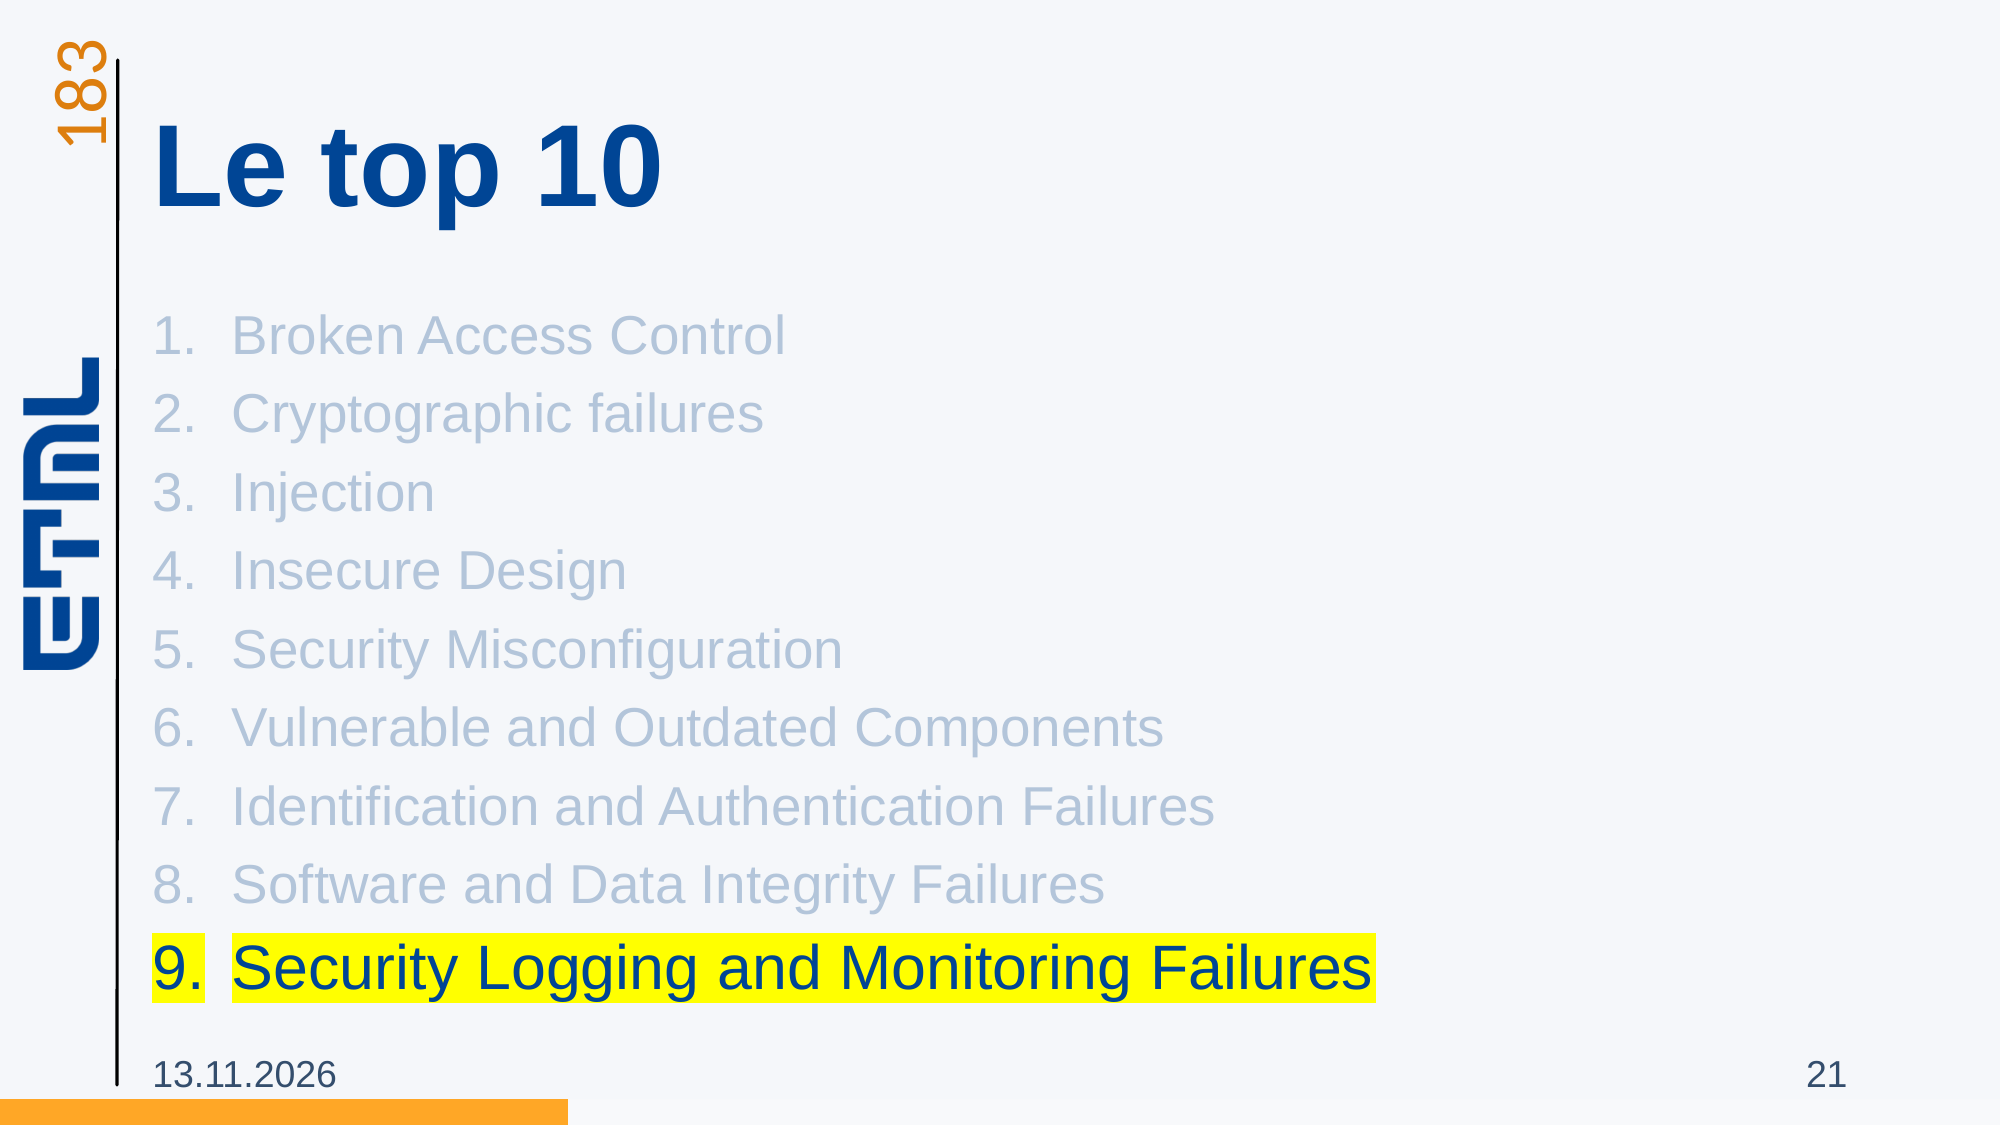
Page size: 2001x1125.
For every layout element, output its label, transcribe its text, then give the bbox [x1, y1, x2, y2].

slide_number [137, 1042, 588, 1103]
picture [24, 358, 99, 670]
slide_number 21 [1412, 1042, 1863, 1103]
text_box [0, 1099, 568, 1125]
title Le top 10 [137, 59, 1863, 278]
list Broken Access Control Cryptographic failures Injection Insecure Design Security Misconfiguration Vulnerable and Outdated Components Identification and Authentication Failures Software and Data Integrity Failures Security Logging and Monitoring Failures [137, 299, 1863, 1014]
